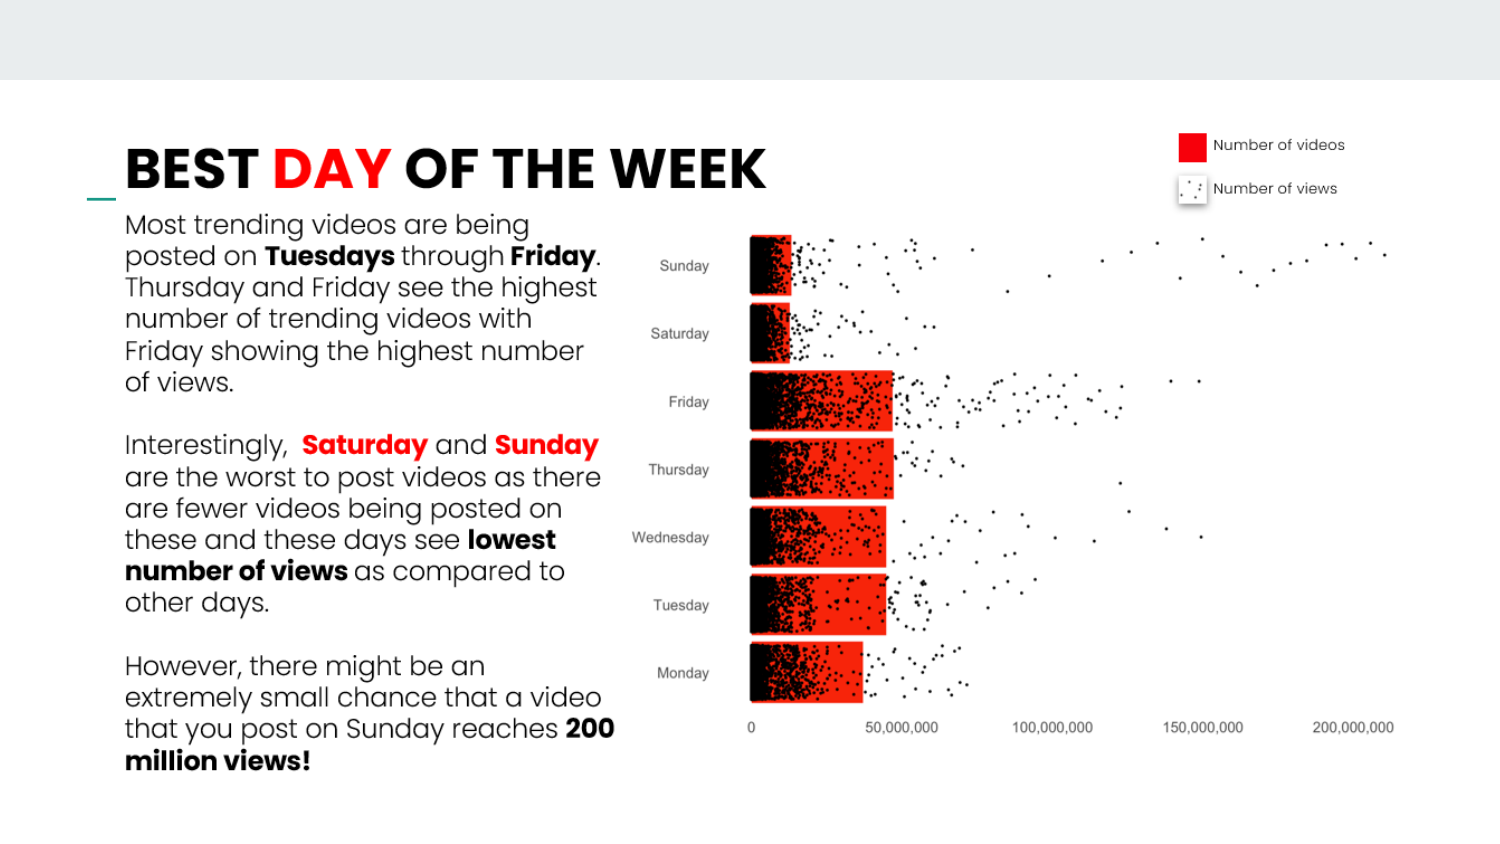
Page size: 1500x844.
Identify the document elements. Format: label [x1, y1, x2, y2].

picture [115, 121, 1399, 788]
